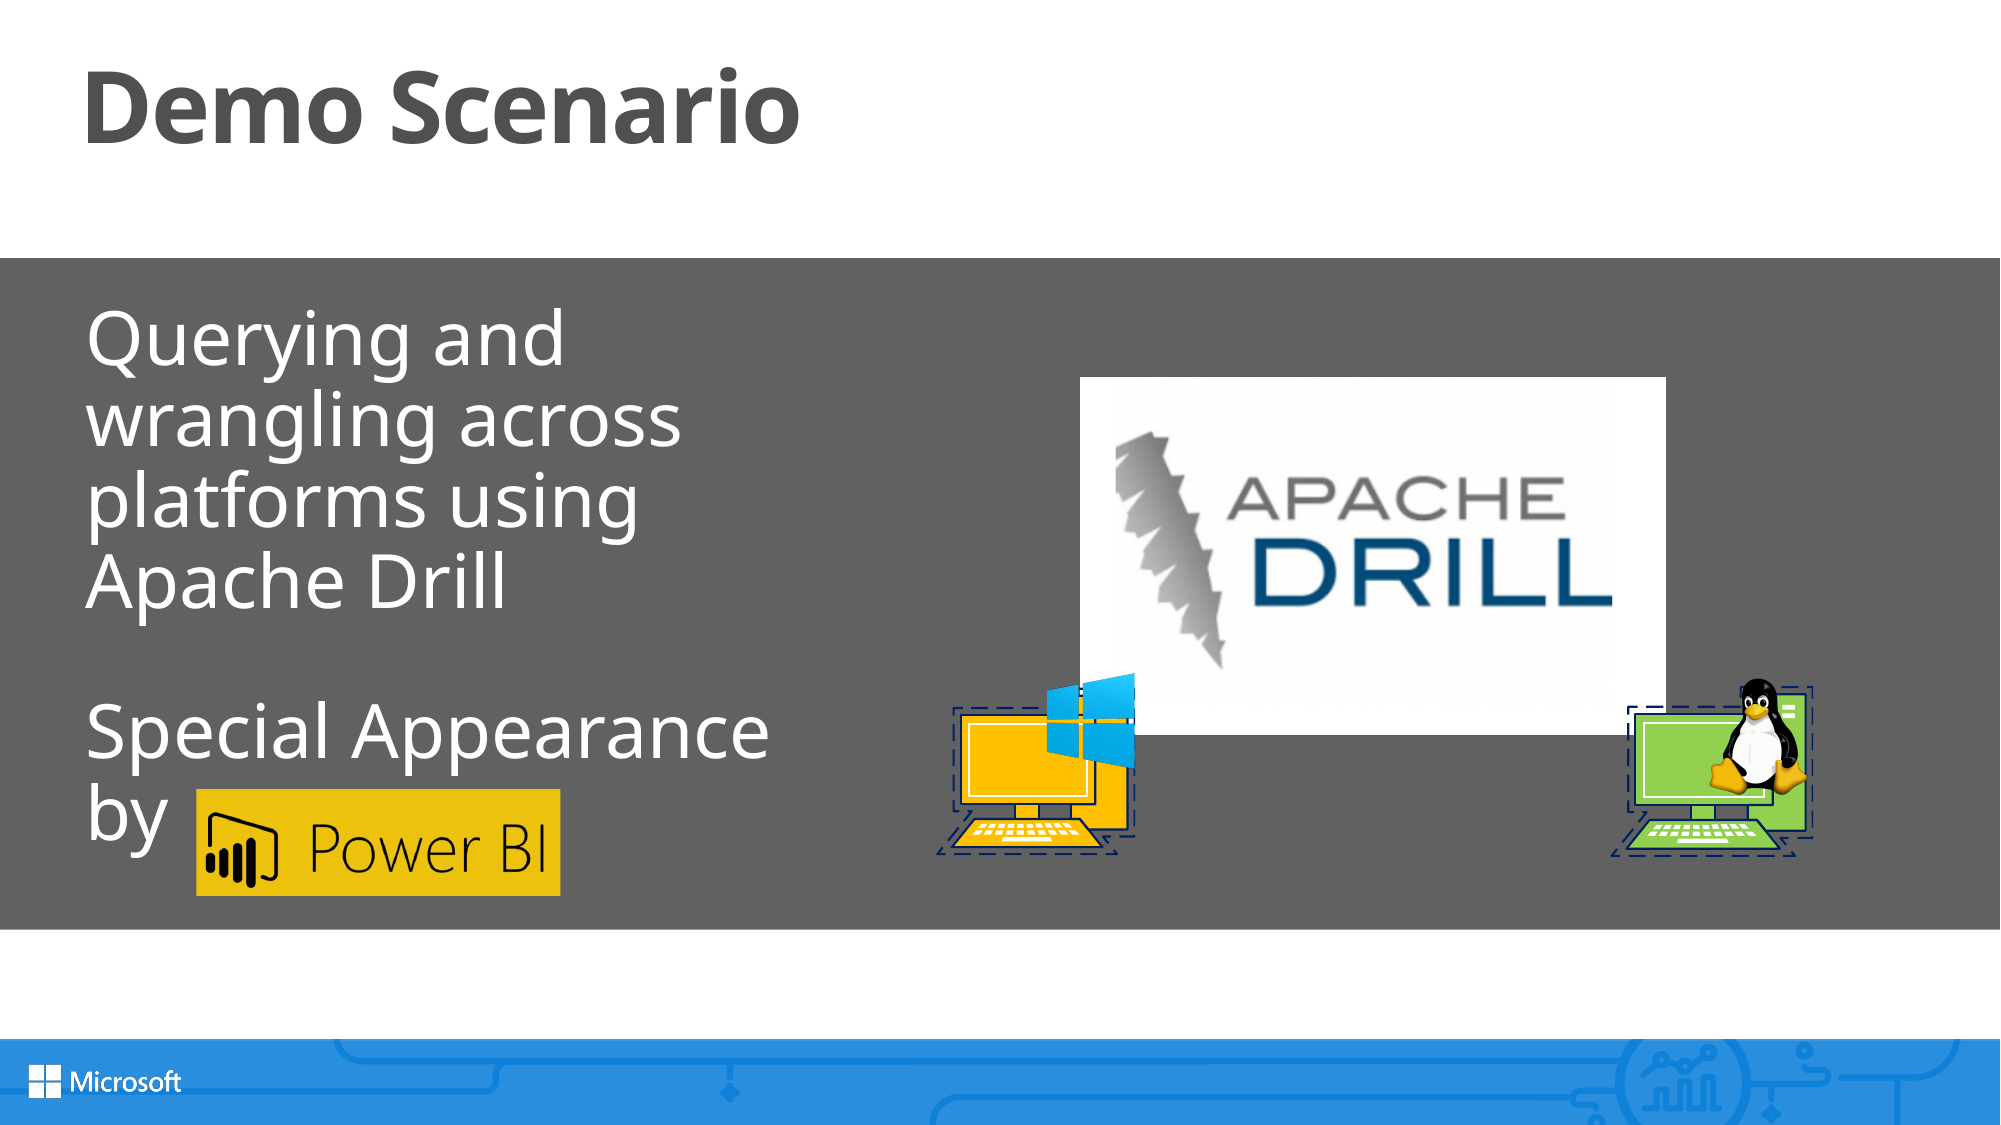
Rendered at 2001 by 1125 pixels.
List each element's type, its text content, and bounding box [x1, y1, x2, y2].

picture [932, 376, 1814, 877]
title Demo Scenario [55, 42, 1968, 190]
text_box [0, 258, 2000, 930]
picture [196, 789, 561, 896]
text_box Querying and wrangling across platforms using Apache Drill Special Appearance by [55, 276, 814, 881]
